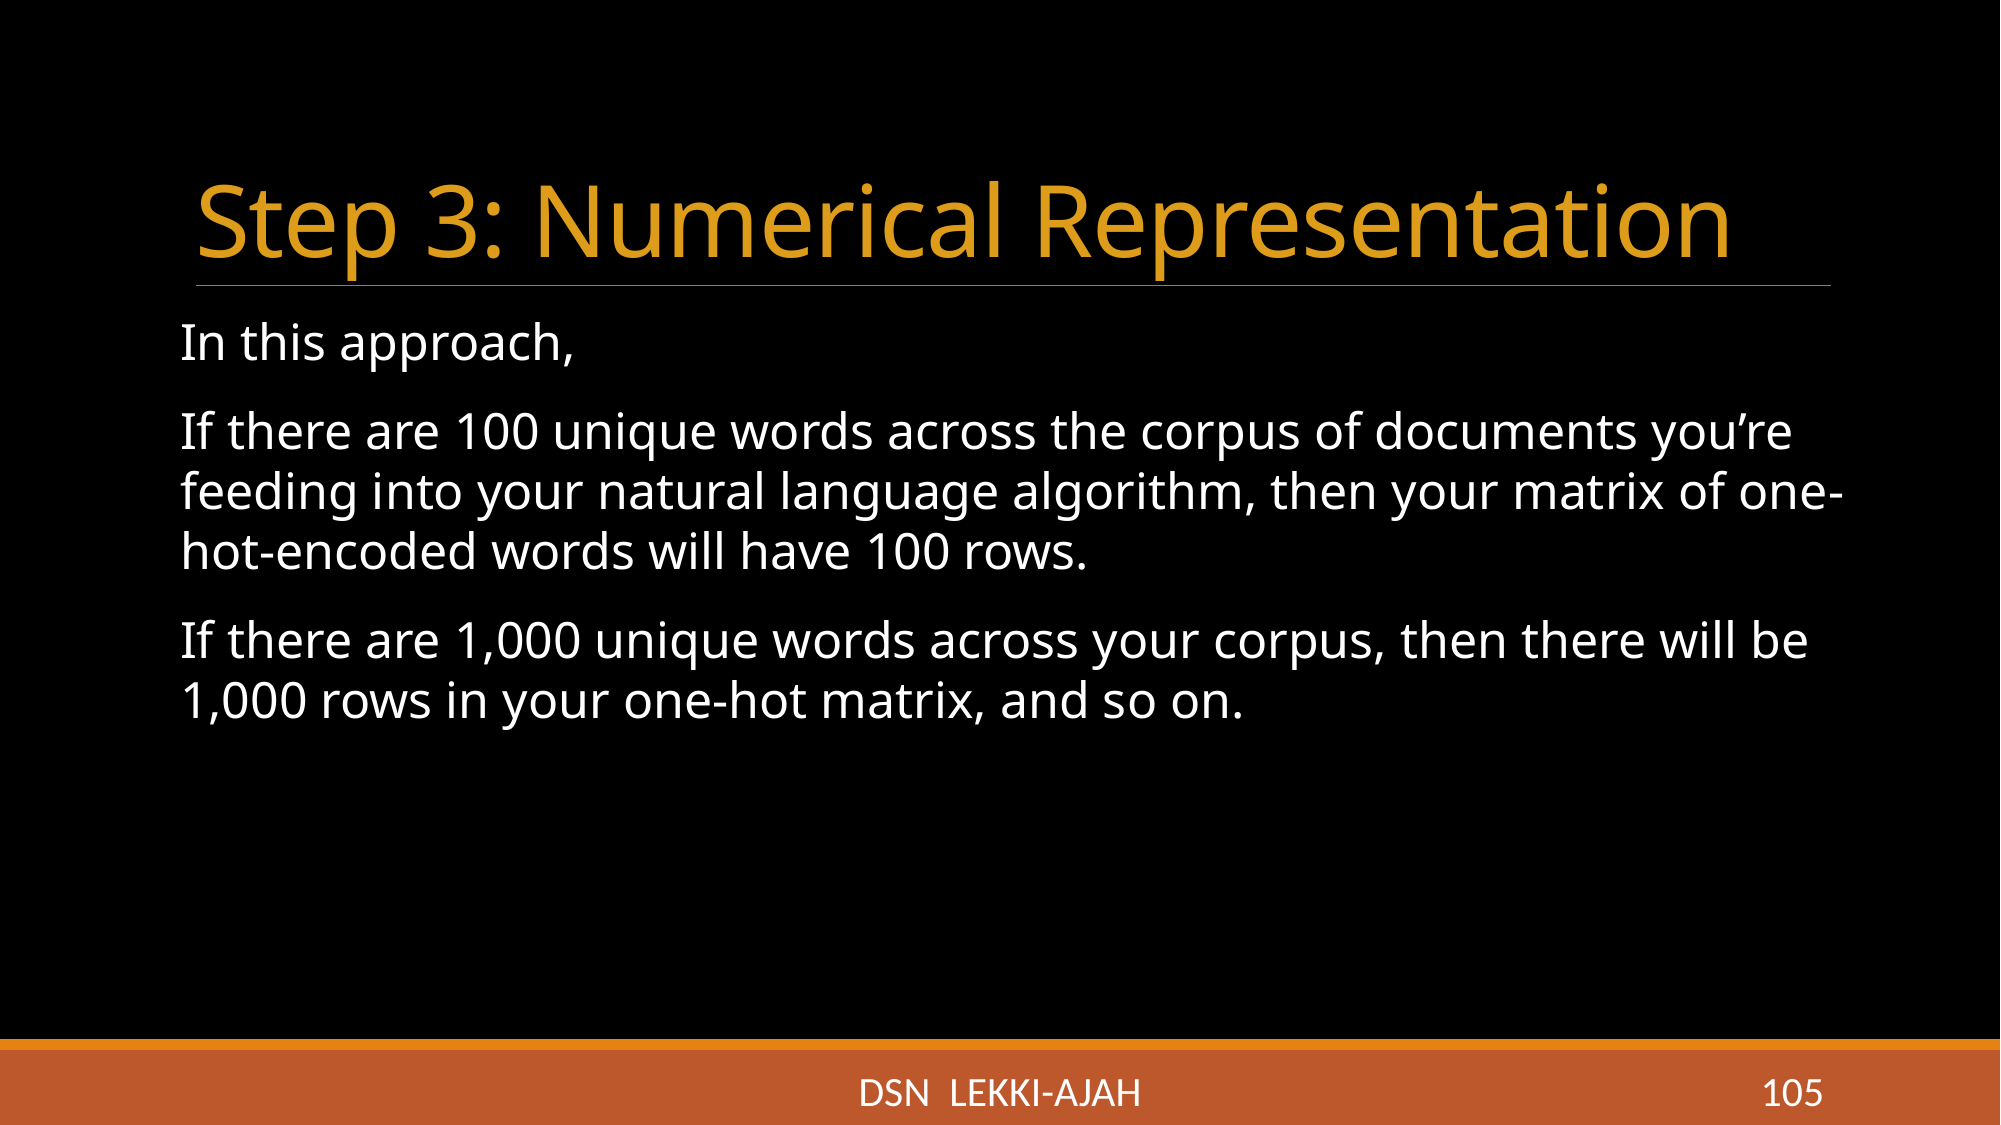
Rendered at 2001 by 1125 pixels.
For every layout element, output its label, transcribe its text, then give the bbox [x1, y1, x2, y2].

title Step 3: Numerical Representation [180, 47, 1830, 285]
list In this approach, If there are 100 unique words across the corpus of documents you’re feeding into your natural language algorithm, then your matrix of one-hot-encoded words will have 100 rows. If there are 1,000 unique words across your corpus, then there will be 1,000 rows in your one-hot matrix, and so on. [180, 302, 1887, 1054]
slide_number 105 [1624, 1059, 1840, 1120]
text_box [277, 919, 933, 1054]
footer DSN LEKKI-AJAH [604, 1059, 1396, 1120]
